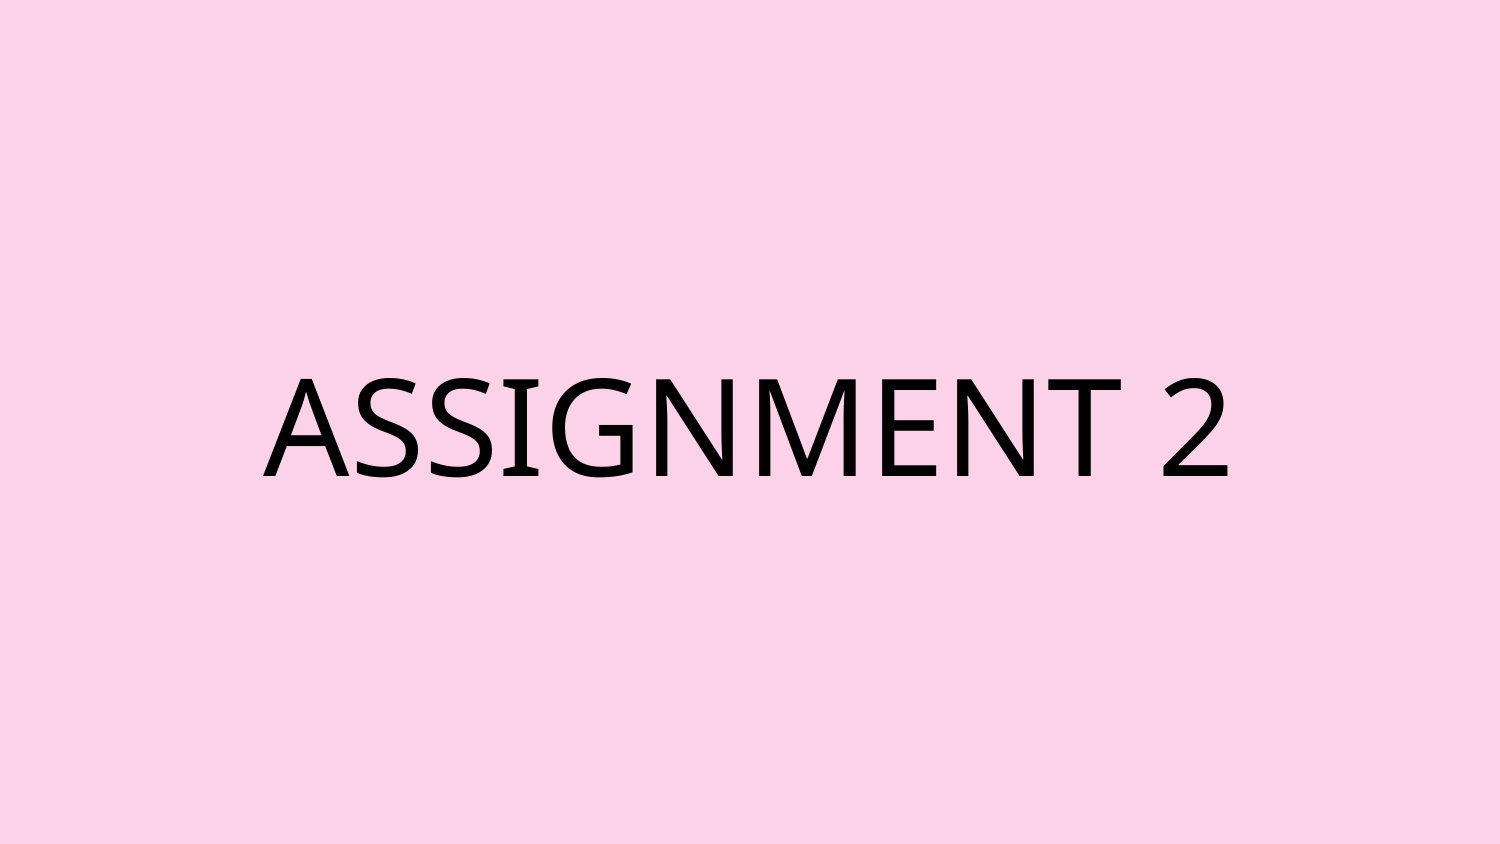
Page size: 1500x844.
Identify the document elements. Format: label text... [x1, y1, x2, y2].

title ASSIGNMENT 2 [51, 352, 1449, 491]
